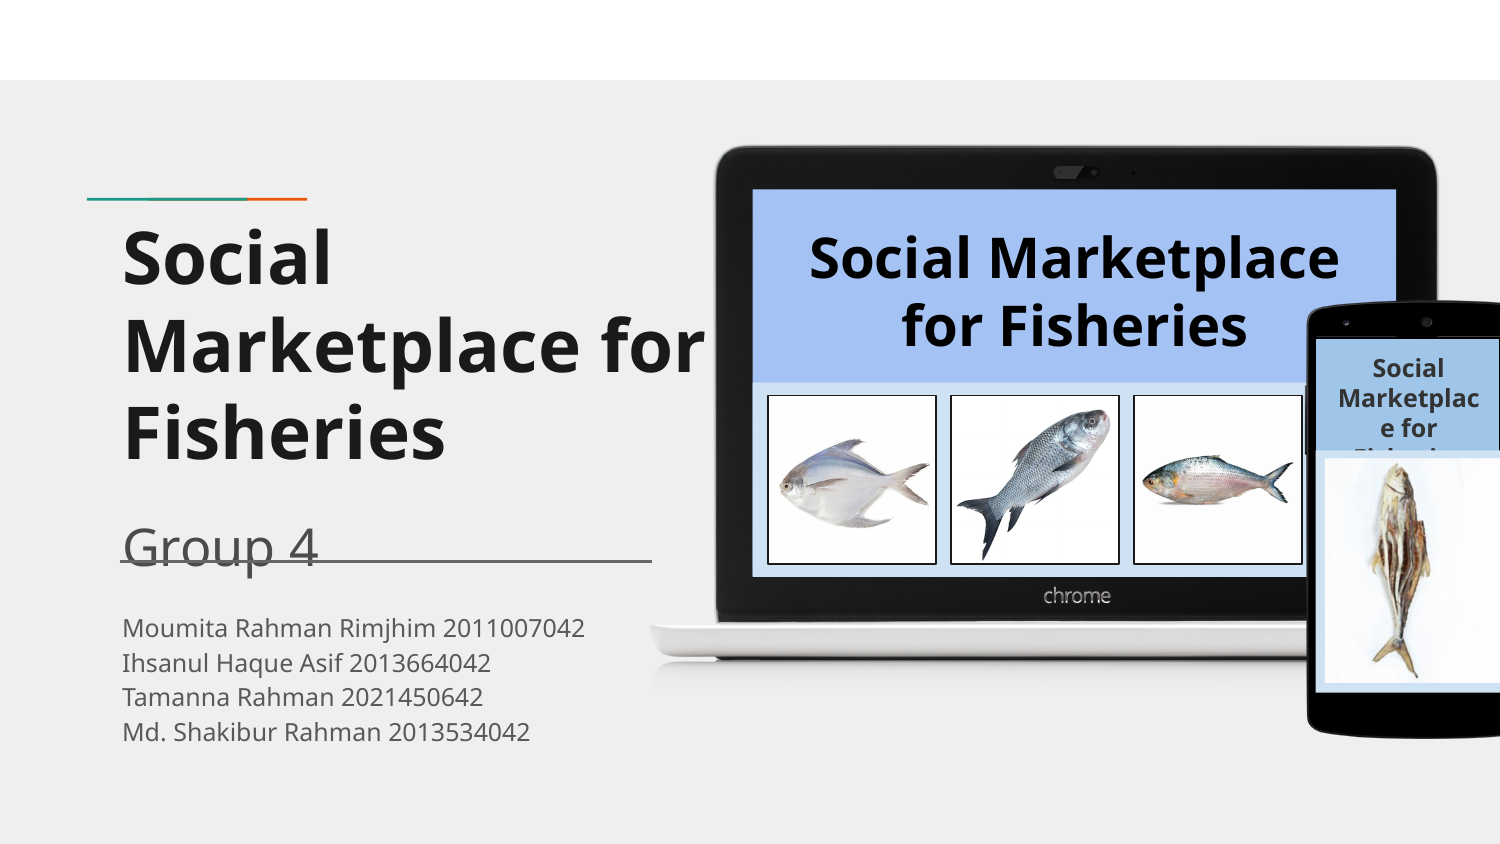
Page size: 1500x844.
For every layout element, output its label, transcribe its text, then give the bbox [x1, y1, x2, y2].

title Social Marketplace for Fisheries [107, 196, 641, 512]
text_box Group 4 [107, 468, 600, 592]
subtitle Moumita Rahman Rimjhim 2011007042 Ihsanul Haque Asif 2013664042 Tamanna Rahman 2021450642 Md. Shakibur Rahman 2013534042 [107, 593, 622, 761]
picture [646, 142, 1500, 739]
